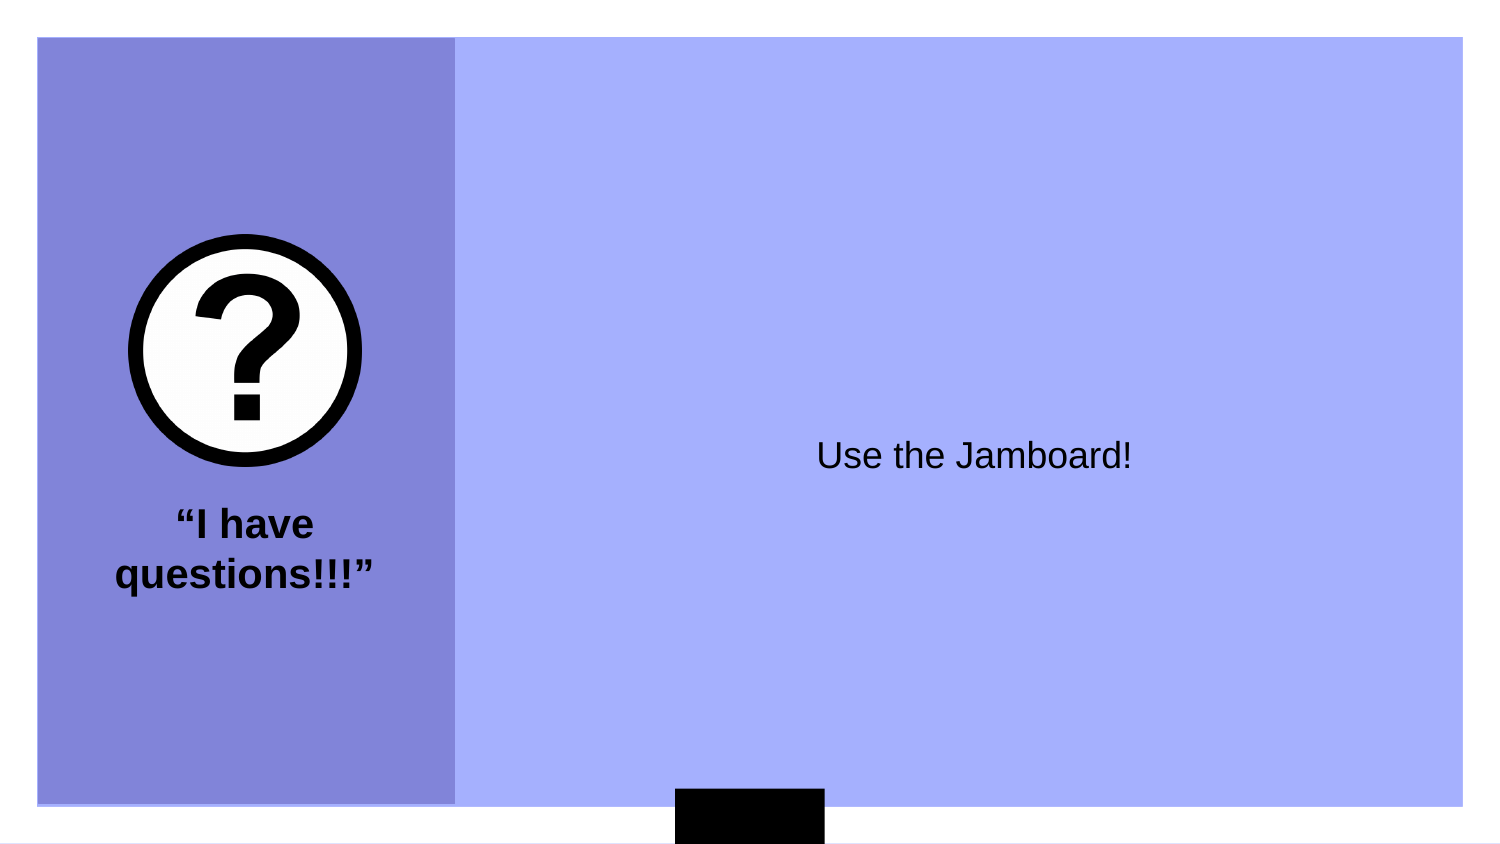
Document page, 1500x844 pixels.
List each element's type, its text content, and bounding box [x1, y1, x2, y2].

text_box [38, 38, 455, 804]
text_box Use the Jamboard! [801, 408, 1179, 543]
picture [128, 234, 362, 468]
text_box “I have questions!!!” [81, 488, 409, 604]
